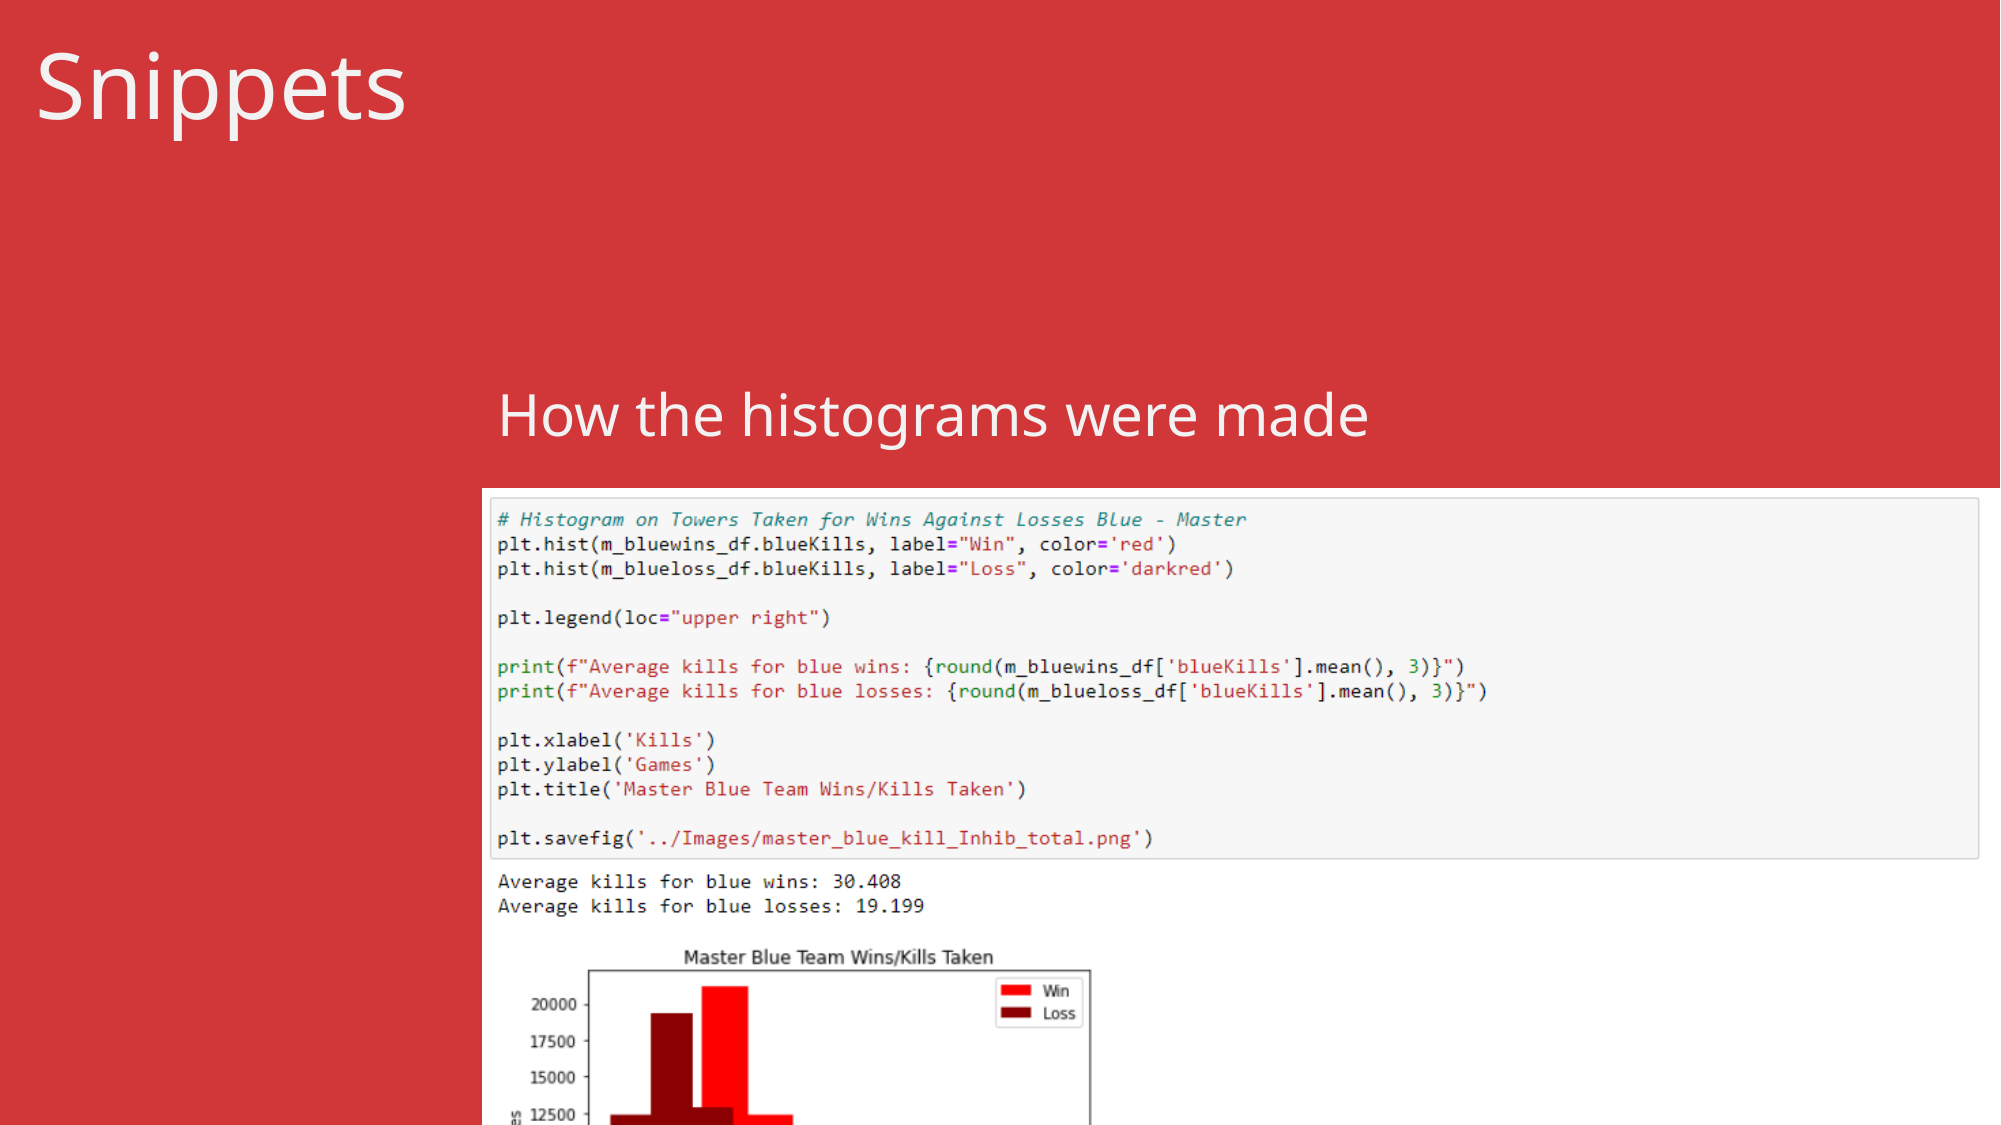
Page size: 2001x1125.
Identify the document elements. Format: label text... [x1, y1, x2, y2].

text_box How the histograms were made [482, 370, 1609, 456]
title Snippets [20, 0, 1746, 199]
picture [482, 488, 2000, 1125]
